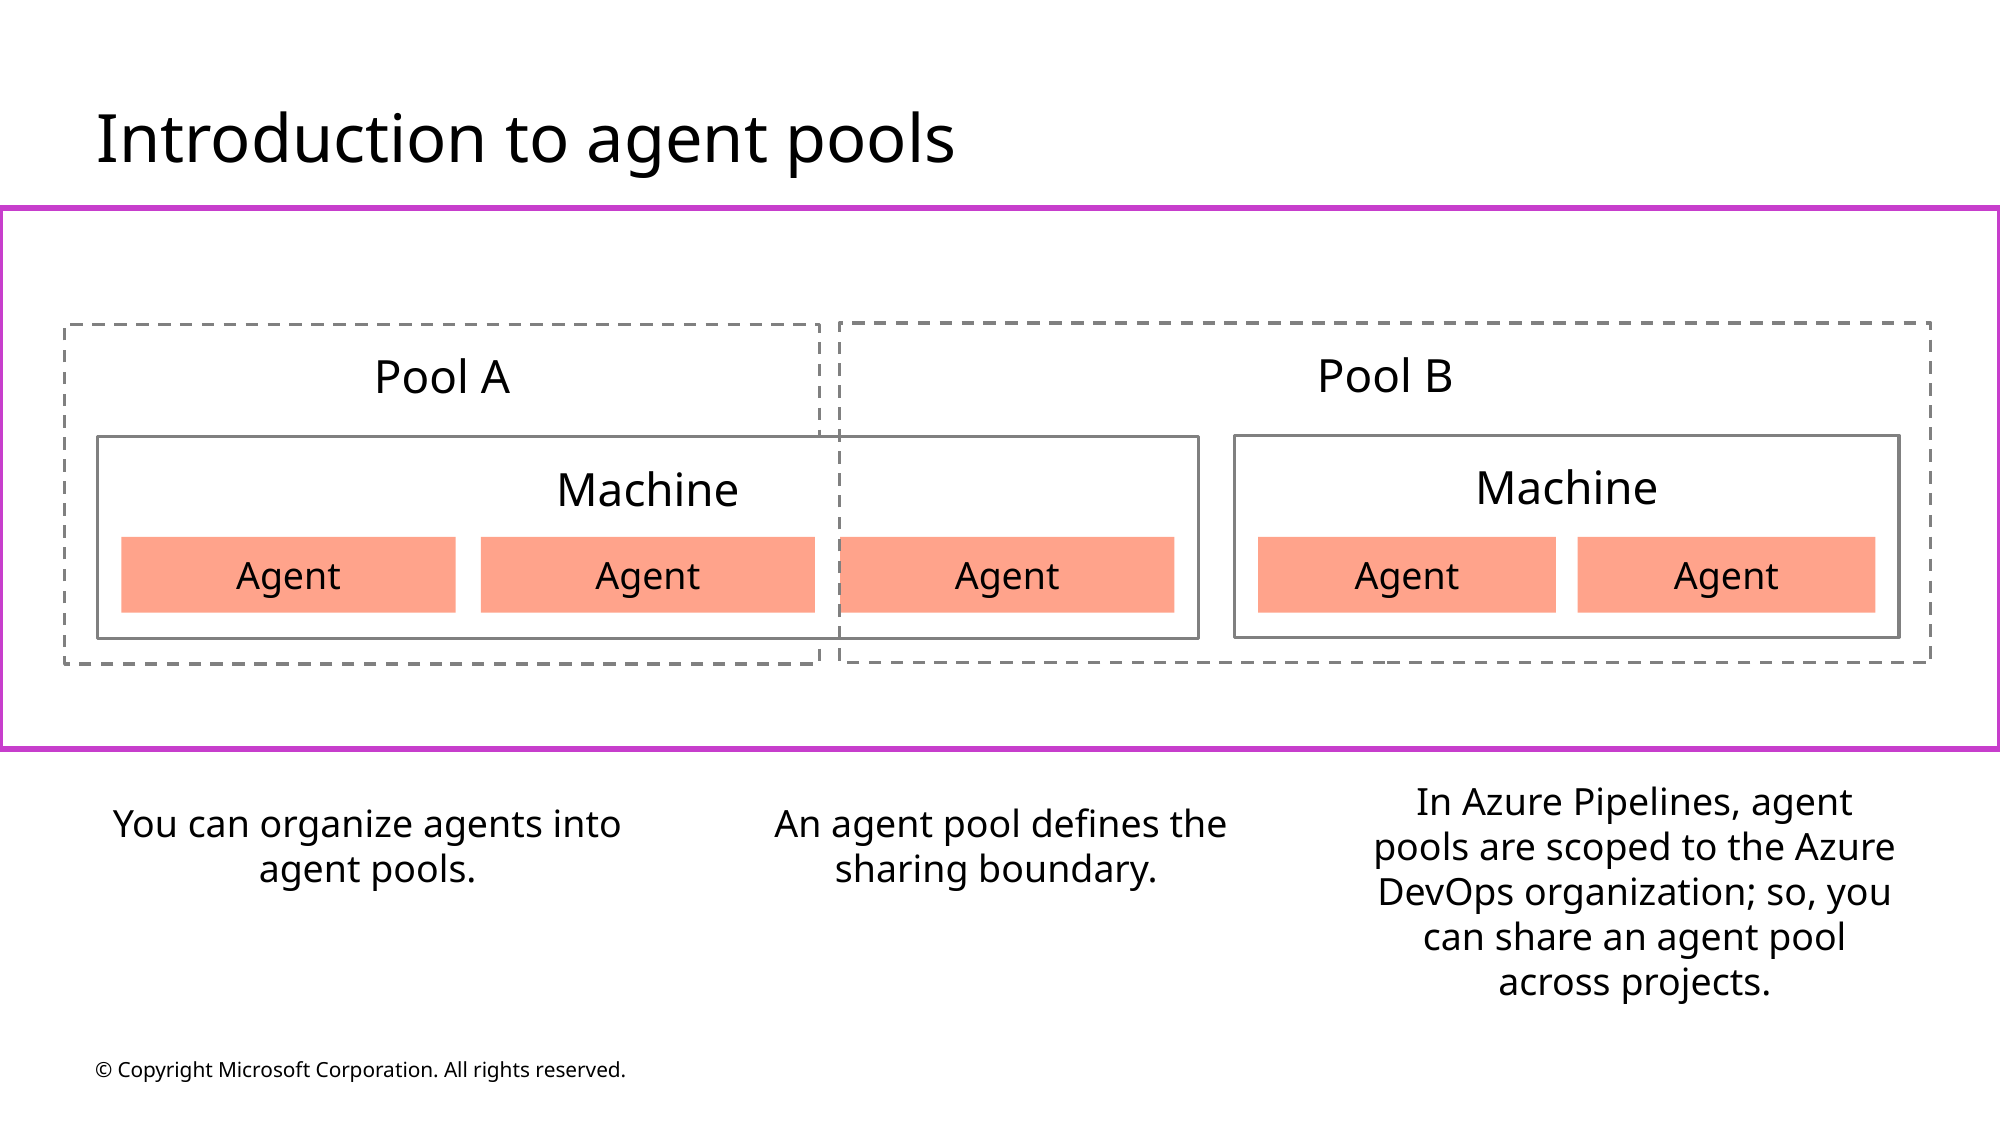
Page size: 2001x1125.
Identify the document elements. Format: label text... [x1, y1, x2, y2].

text_box In Azure Pipelines, agent pools are scoped to the Azure DevOps organization; so, you can share an agent pool across projects. [1363, 778, 1907, 1003]
text_box Agent [1257, 536, 1557, 613]
text_box Pool A [64, 323, 820, 665]
text_box Agent [1577, 536, 1876, 613]
text_box Machine [1234, 435, 1900, 638]
text_box An agent pool defines the sharing boundary. [730, 799, 1273, 891]
title Introduction to agent pools [96, 96, 1903, 177]
text_box Agent [480, 536, 816, 613]
text_box Pool B [839, 322, 1932, 664]
text_box Machine [96, 436, 839, 639]
text_box Agent [121, 536, 456, 613]
text_box You can organize agents into agent pools. [96, 799, 639, 891]
text_box [0, 207, 2000, 750]
